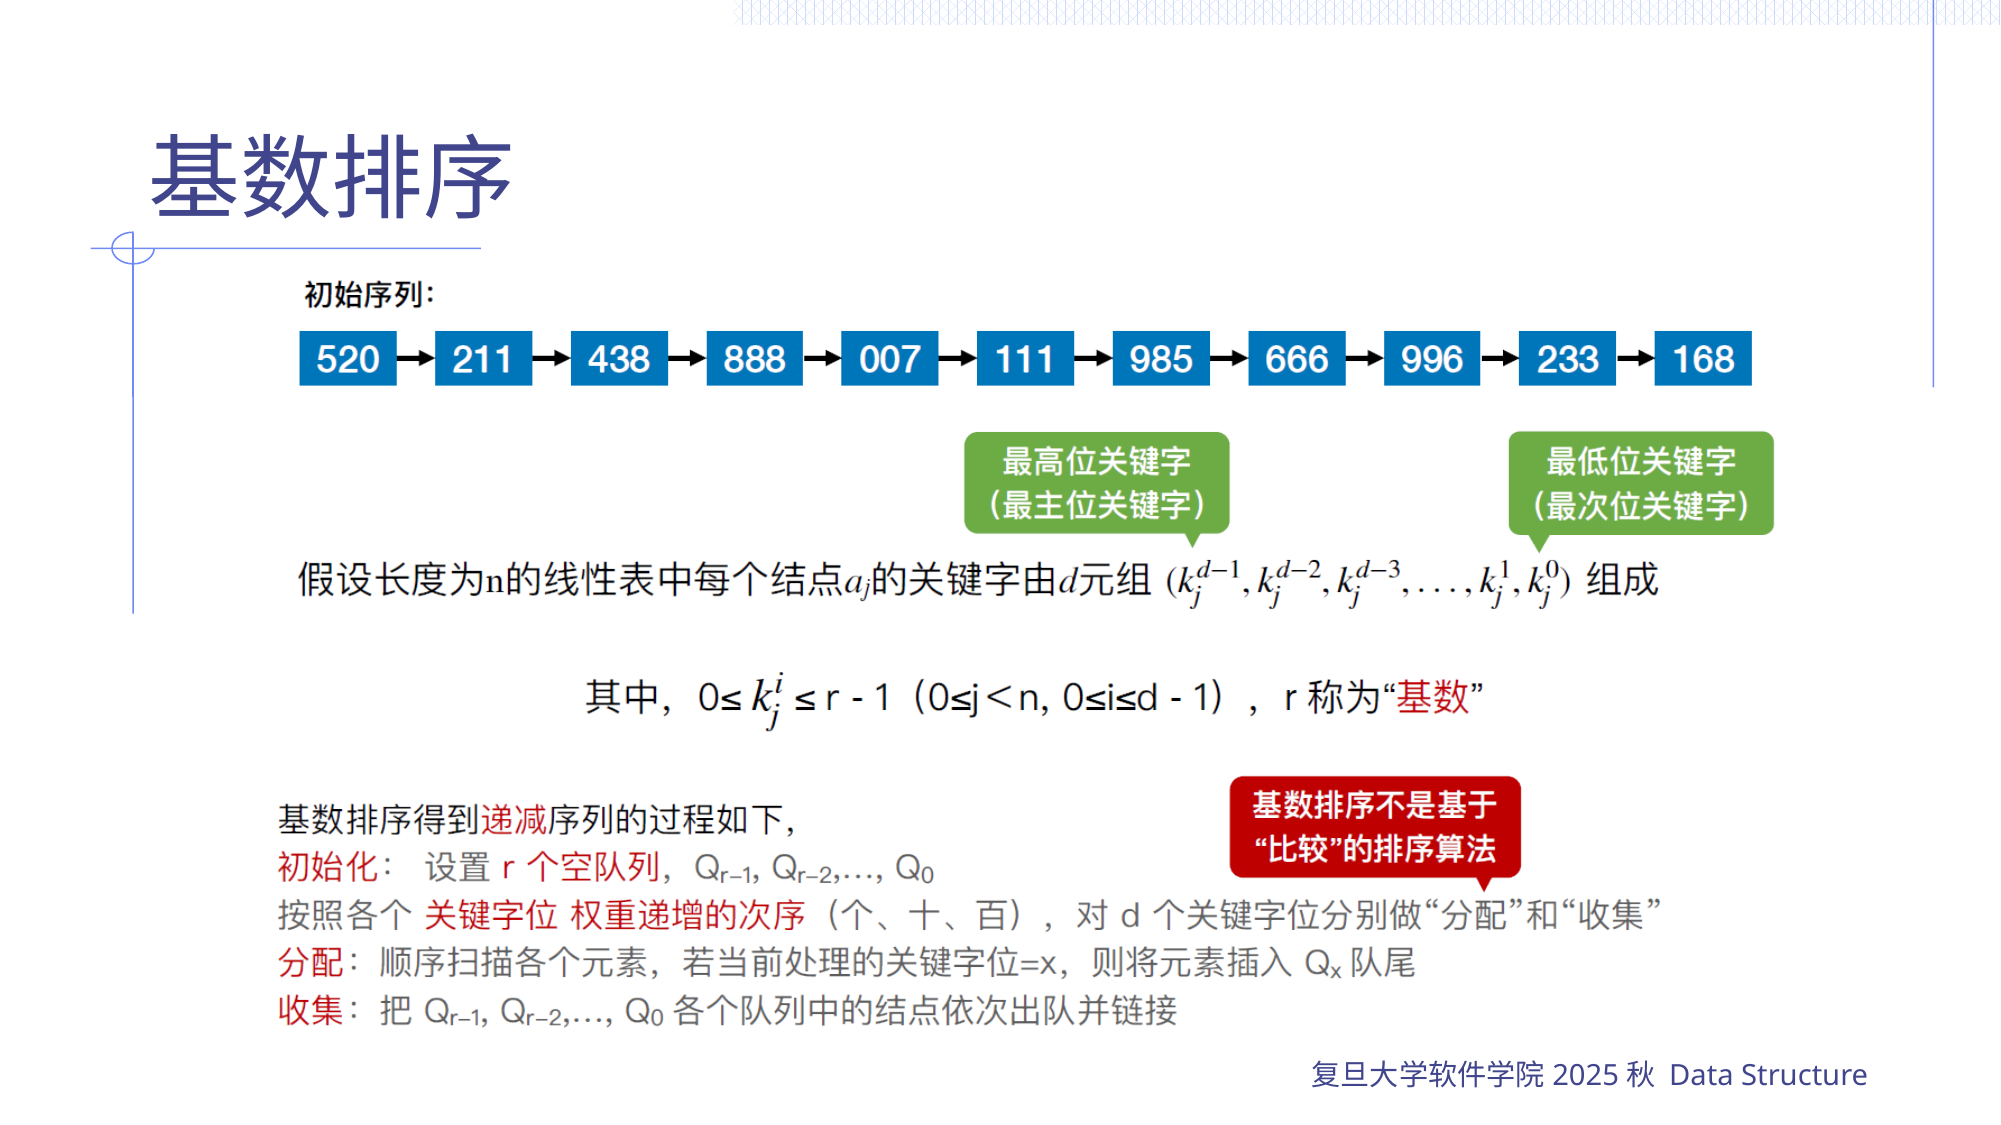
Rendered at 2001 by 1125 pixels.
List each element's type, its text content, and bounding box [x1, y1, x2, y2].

title 基数排序 [133, 50, 1834, 238]
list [213, 231, 1853, 1057]
